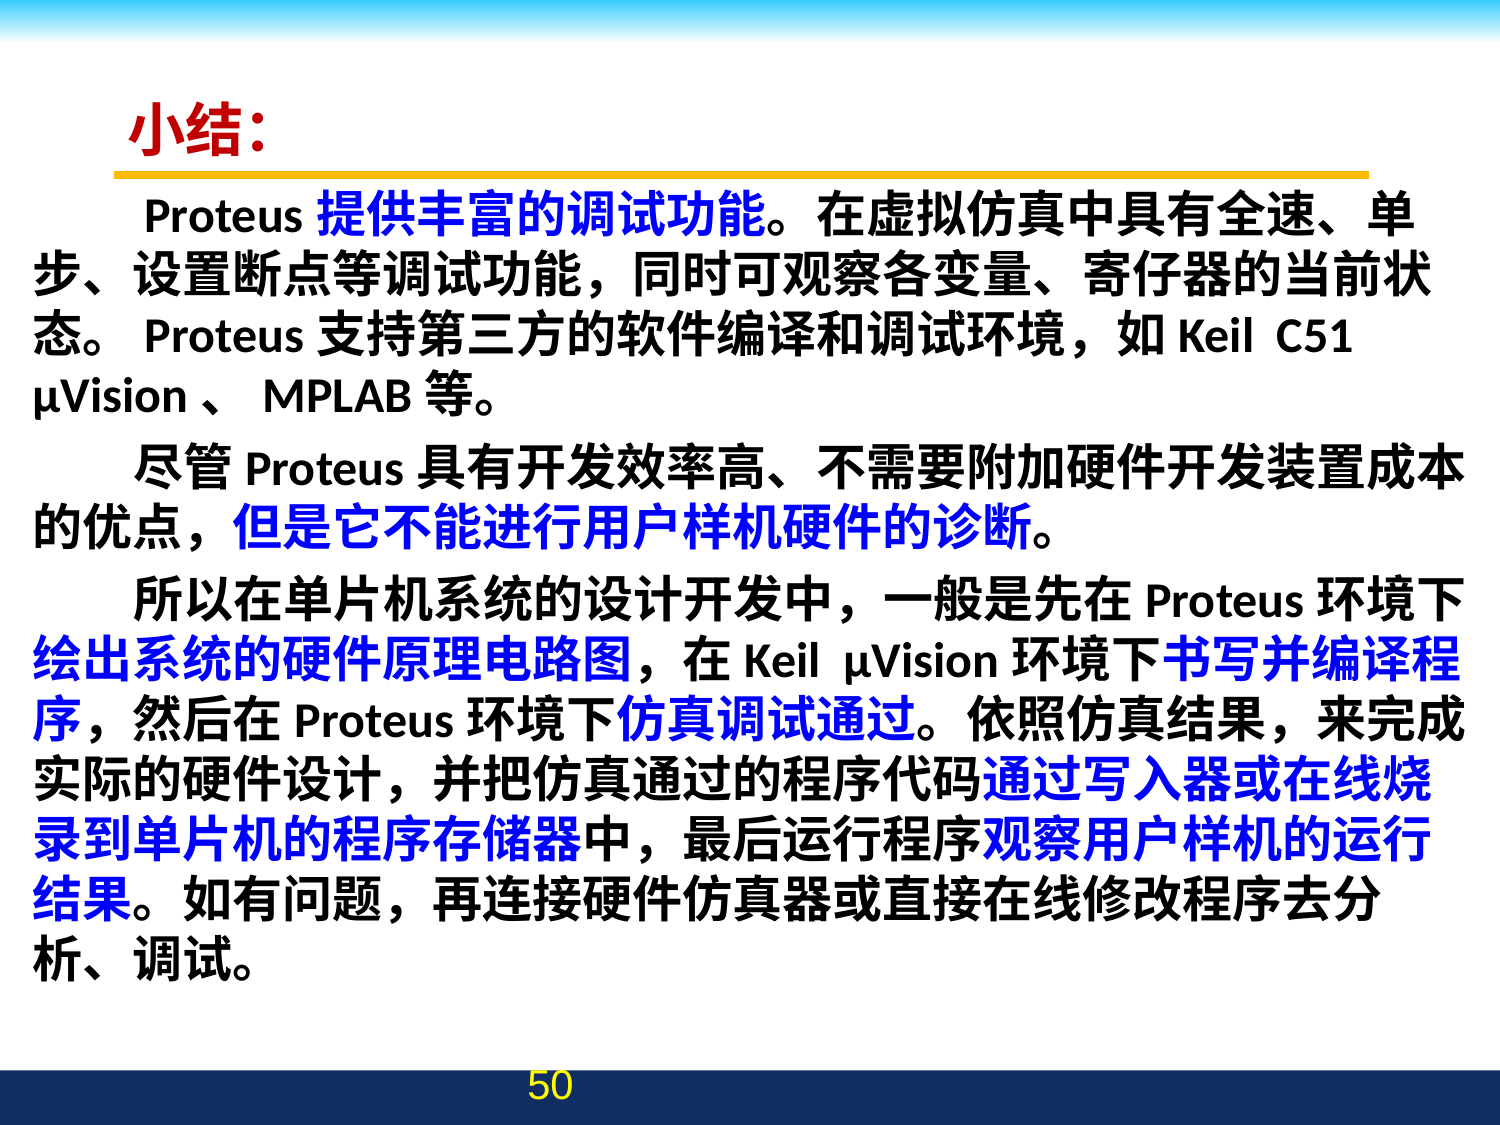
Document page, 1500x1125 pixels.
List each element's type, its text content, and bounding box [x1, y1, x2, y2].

title 小结： [112, 78, 1371, 174]
list Proteus提供丰富的调试功能。在虚拟仿真中具有全速、单步、设置断点等调试功能，同时可观察各变量、寄仔器的当前状态。Proteus支持第三方的软件编译和调试环境，如Keil C51 µVision、MPLAB等。 尽管Proteus具有开发效率高、不需要附加硬件开发装置成本的优点，但是它不能进行用户样机硬件的诊断。 所以在单片机系统的设计开发中，一般是先在Proteus环境下绘出系统的硬件原理电路图，在Keil µVision环境下书写并编译程序，然后在Proteus环境下仿真调试通过。依照仿真结果，来完成实际的硬件设计，并把仿真通过的程序代码通过写入器或在线烧录到单片机的程序存储器中，最后运行程序观察用户样机的运行结果。如有问题，再连接硬件仿真器或直接在线修改程序去分析、调试。 [17, 174, 1483, 988]
footer 50 [512, 1050, 988, 1125]
